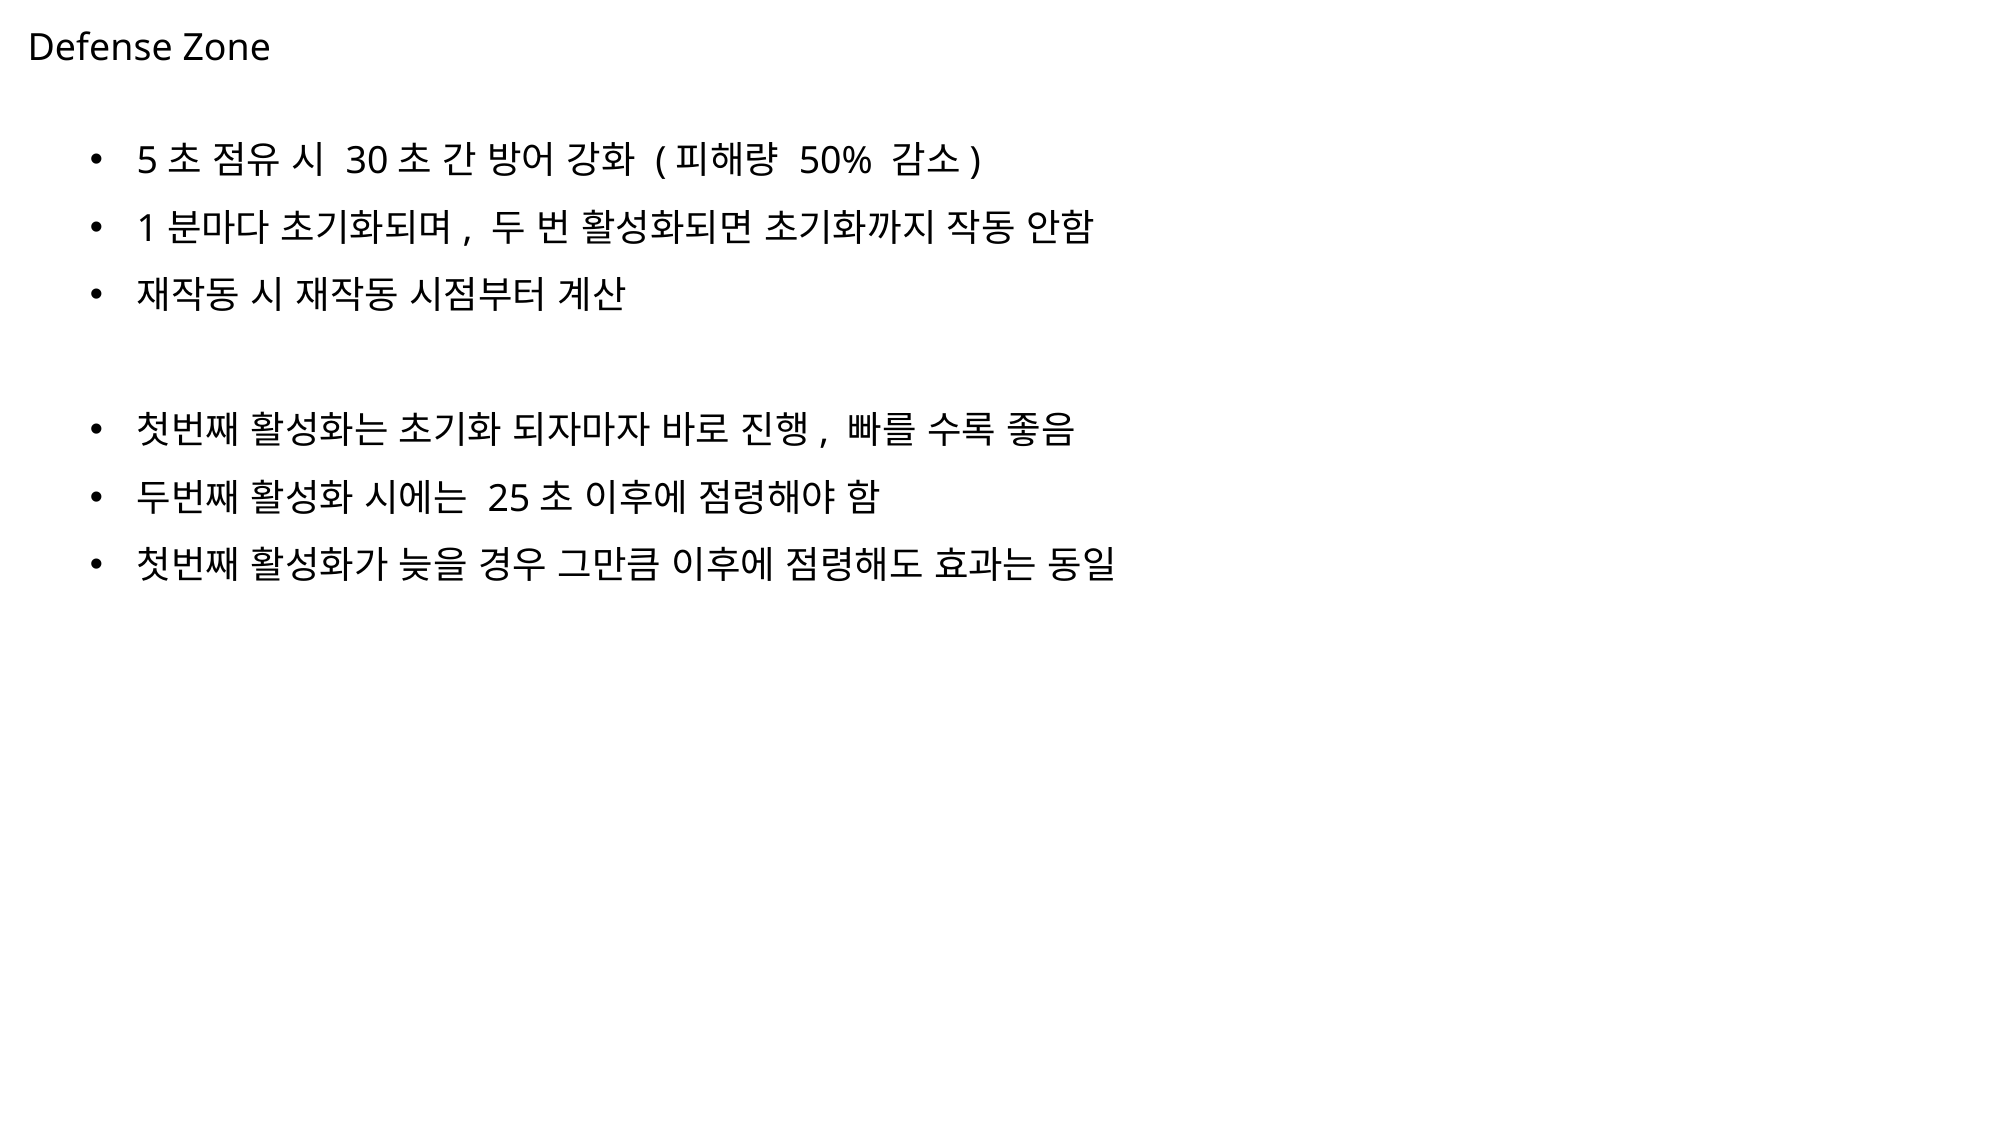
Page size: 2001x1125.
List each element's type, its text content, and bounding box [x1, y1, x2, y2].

text_box 5초 점유 시 30초 간 방어 강화 (피해량 50% 감소) 1분마다 초기화되며, 두 번 활성화되면 초기화까지 작동 안함 재작동 시 재작동 시점부터 계산 첫번째 활성화는 초기화 되자마자 바로 진행, 빠를 수록 좋음 두번째 활성화 시에는 25초 이후에 점령해야 함 첫번째 활성화가 늦을 경우 그만큼 이후에 점령해도 효과는 동일 [74, 106, 1828, 729]
text_box Defense Zone [12, 15, 287, 76]
